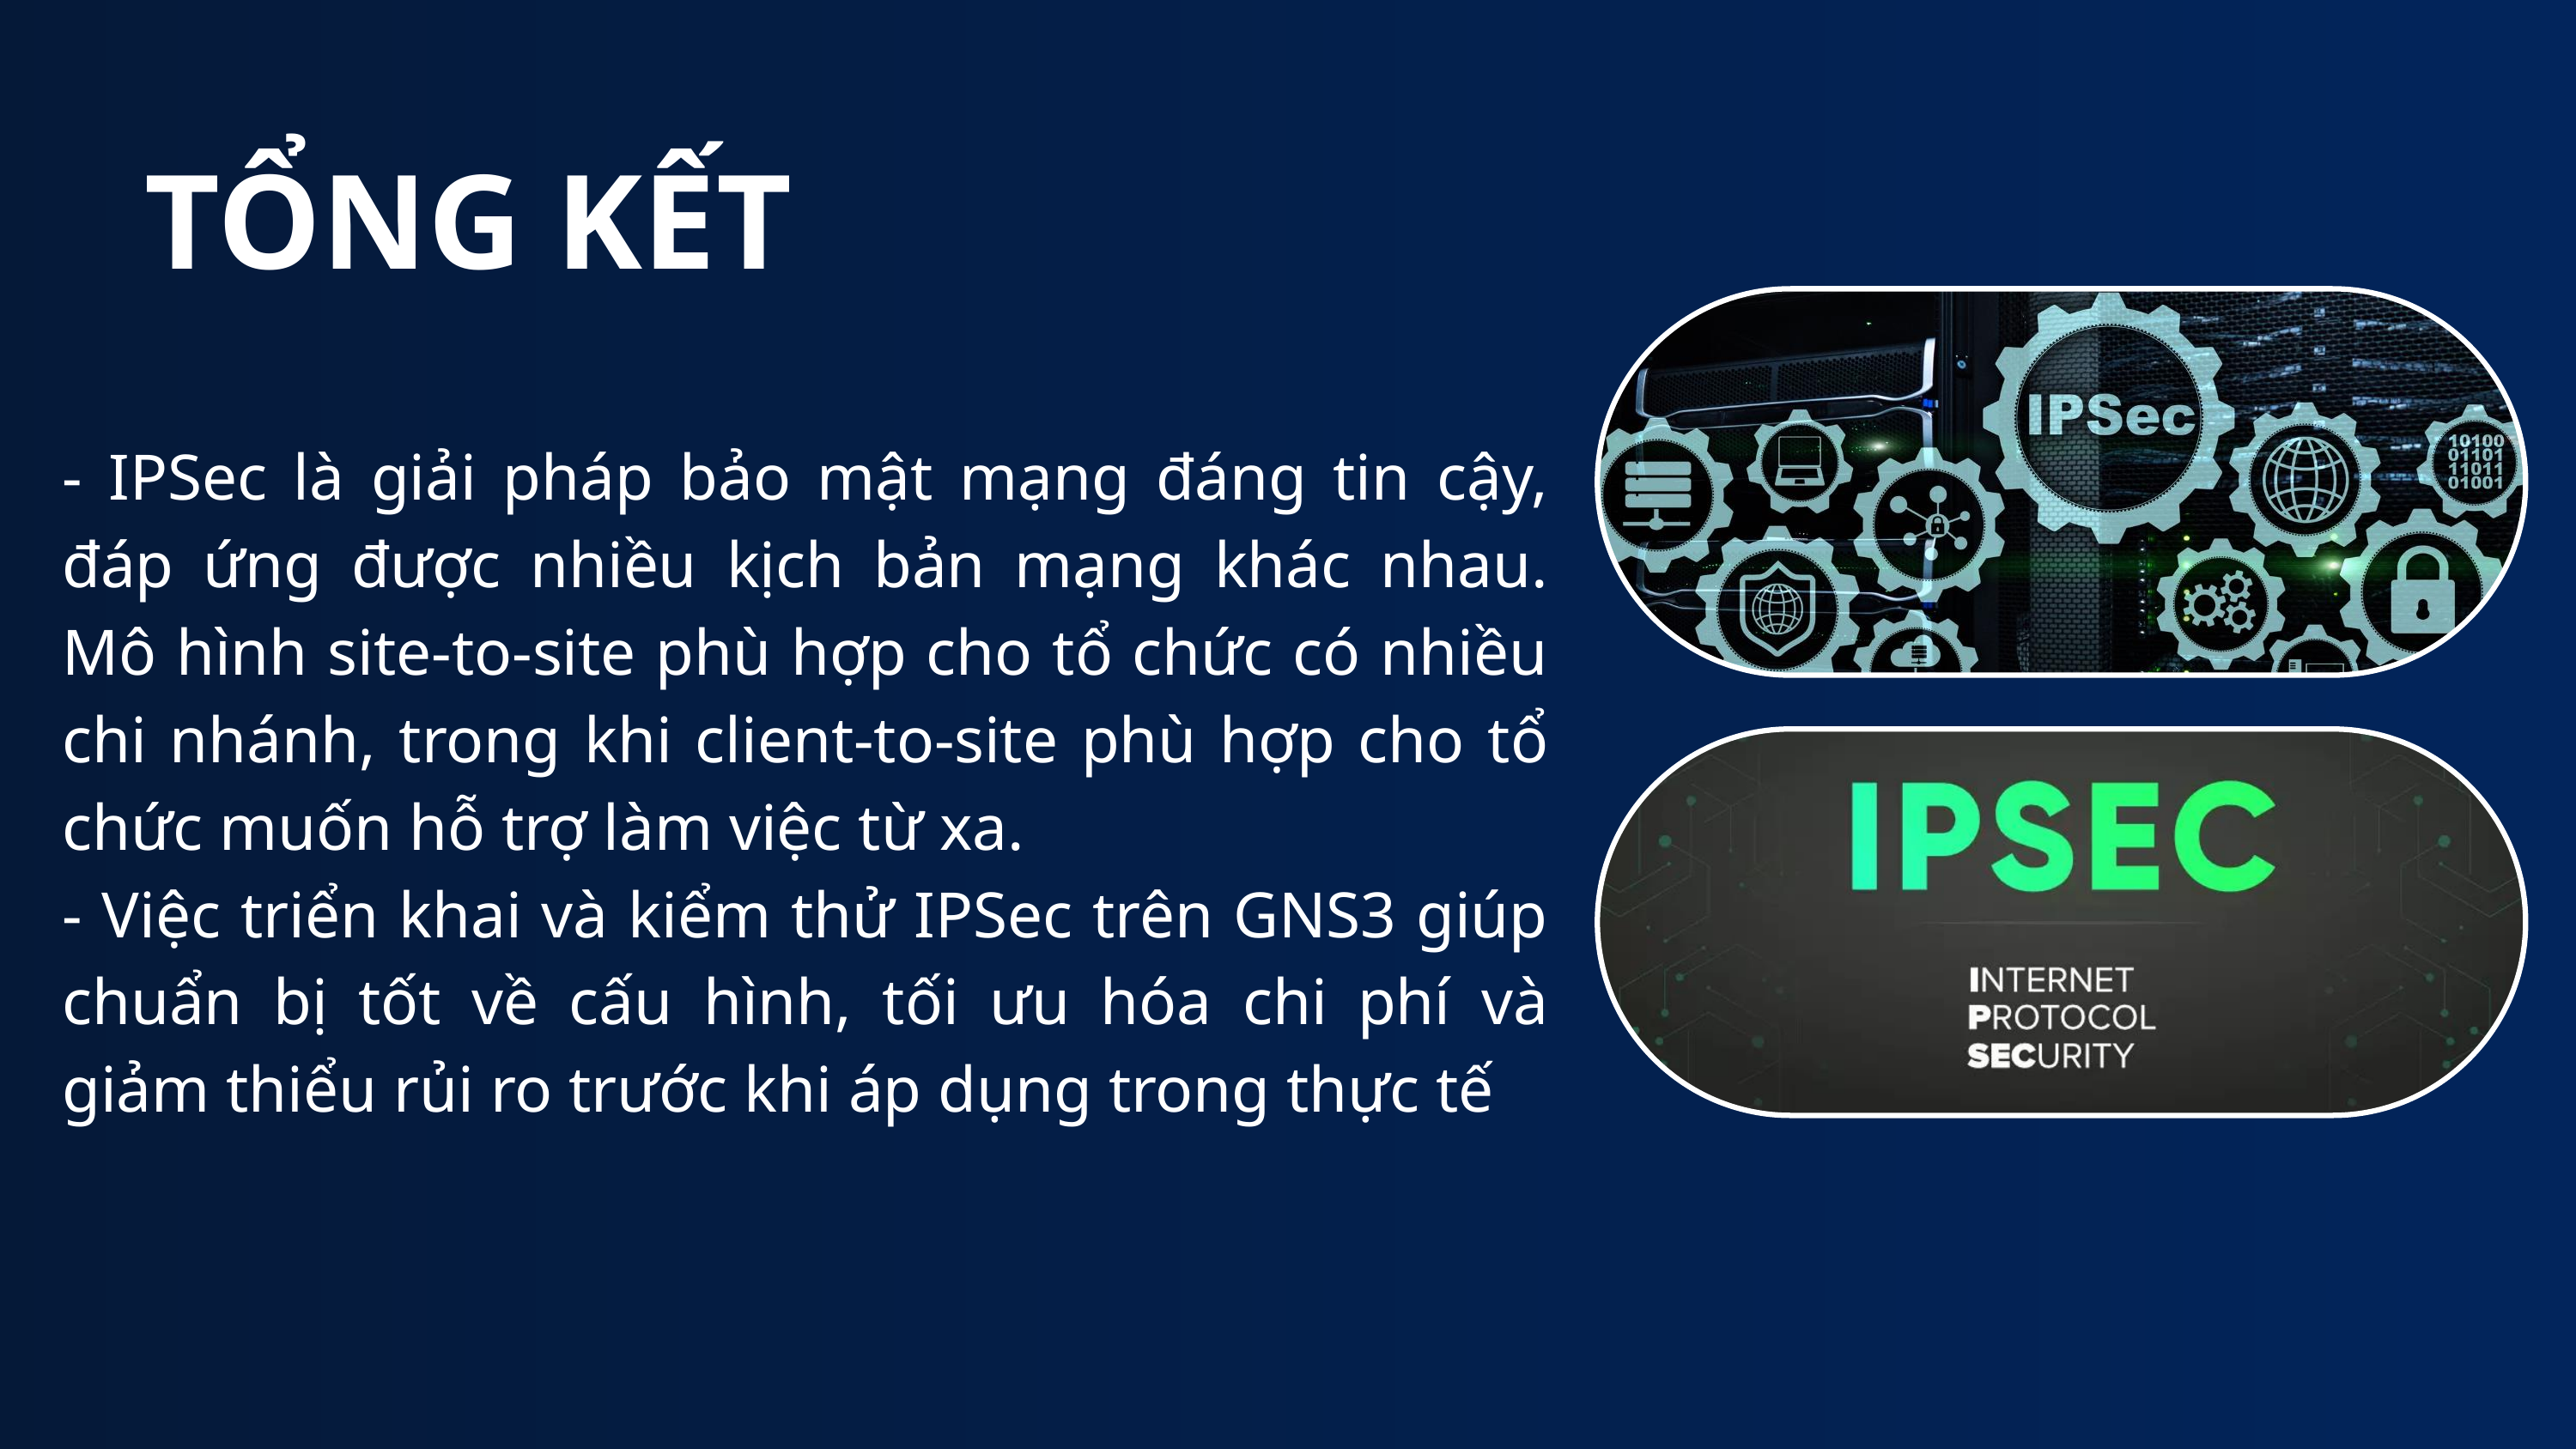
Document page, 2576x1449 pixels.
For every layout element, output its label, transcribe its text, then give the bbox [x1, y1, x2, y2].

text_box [1597, 288, 2526, 676]
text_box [1597, 728, 2526, 1116]
text_box - IPSec là giải pháp bảo mật mạng đáng tin cậy, đáp ứng được nhiều kịch bản mạng khác nhau. Mô hình site-to-site phù hợp cho tổ chức có nhiều chi nhánh, trong khi client-to-site phù hợp cho tổ chức muốn hỗ trợ làm việc từ xa. - Việc triển khai và kiểm thử IPSec trên GNS3 giúp chuẩn bị tốt về cấu hình, tối ưu hóa chi phí và giảm thiểu rủi ro trước khi áp dụng trong thực tế [62, 424, 1549, 1213]
text_box TỔNG KẾT [144, 163, 1379, 296]
